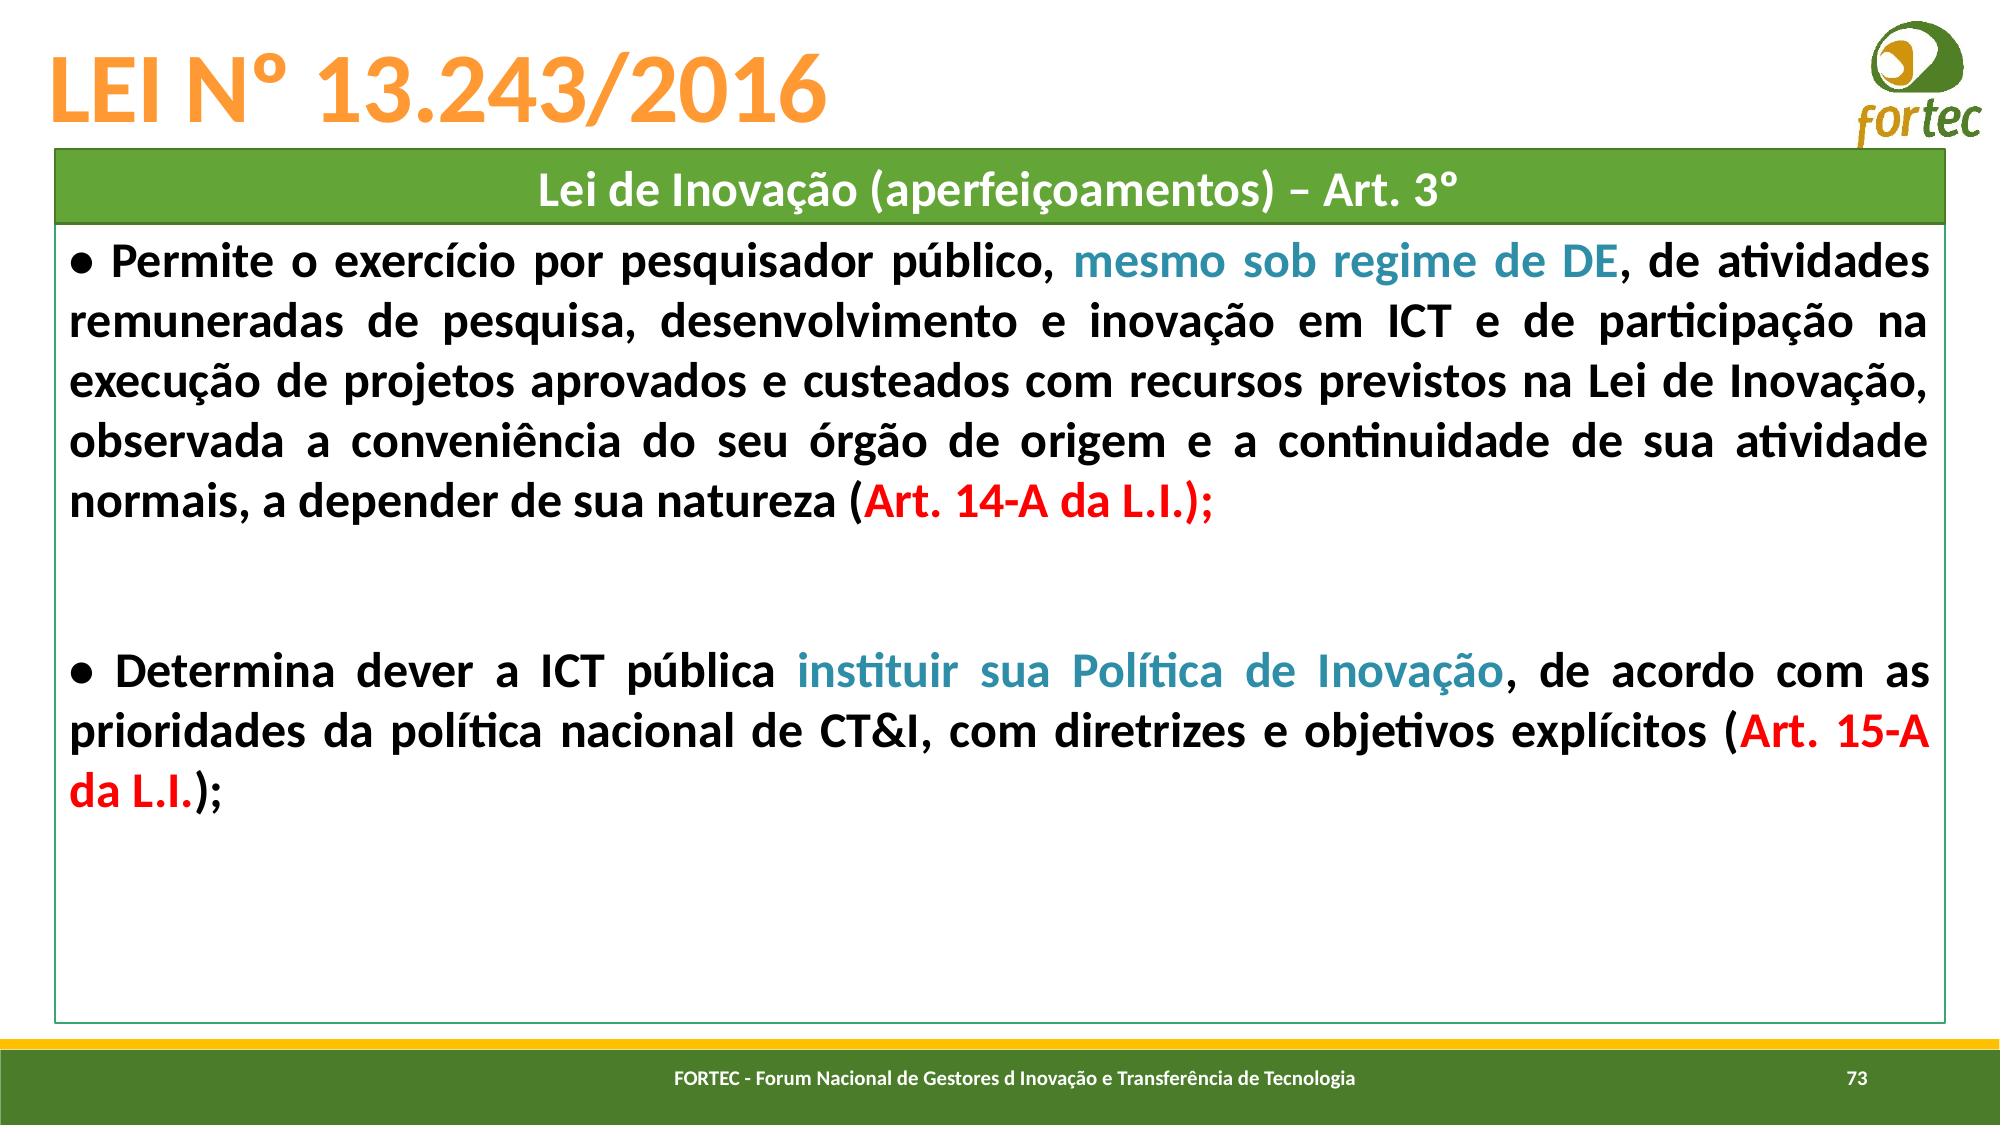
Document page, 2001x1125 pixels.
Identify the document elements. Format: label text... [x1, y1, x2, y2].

title LEI Nº 13.243/2016 [33, 21, 1830, 150]
text_box • Permite o exercício por pesquisador público, mesmo sob regime de DE, de atividades remuneradas de pesquisa, desenvolvimento e inovação em ICT e de participação na execução de projetos aprovados e custeados com recursos previstos na Lei de Inovação, observada a conveniência do seu órgão de origem e a continuidade de sua atividade normais, a depender de sua natureza (Art. 14-A da L.I.); • Determina dever a ICT pública instituir sua Política de Inovação, de acordo com as prioridades da política nacional de CT&I, com diretrizes e objetivos explícitos (Art. 15-A da L.I.); [54, 225, 1946, 1024]
footer FORTEC - Forum Nacional de Gestores d Inovação e Transferência de Tecnologia [438, 1057, 1593, 1118]
picture [1854, 21, 1982, 159]
text_box Lei de Inovação (aperfeiçoamentos) – Art. 3º [54, 148, 1946, 225]
slide_number 73 [1748, 1057, 1966, 1118]
